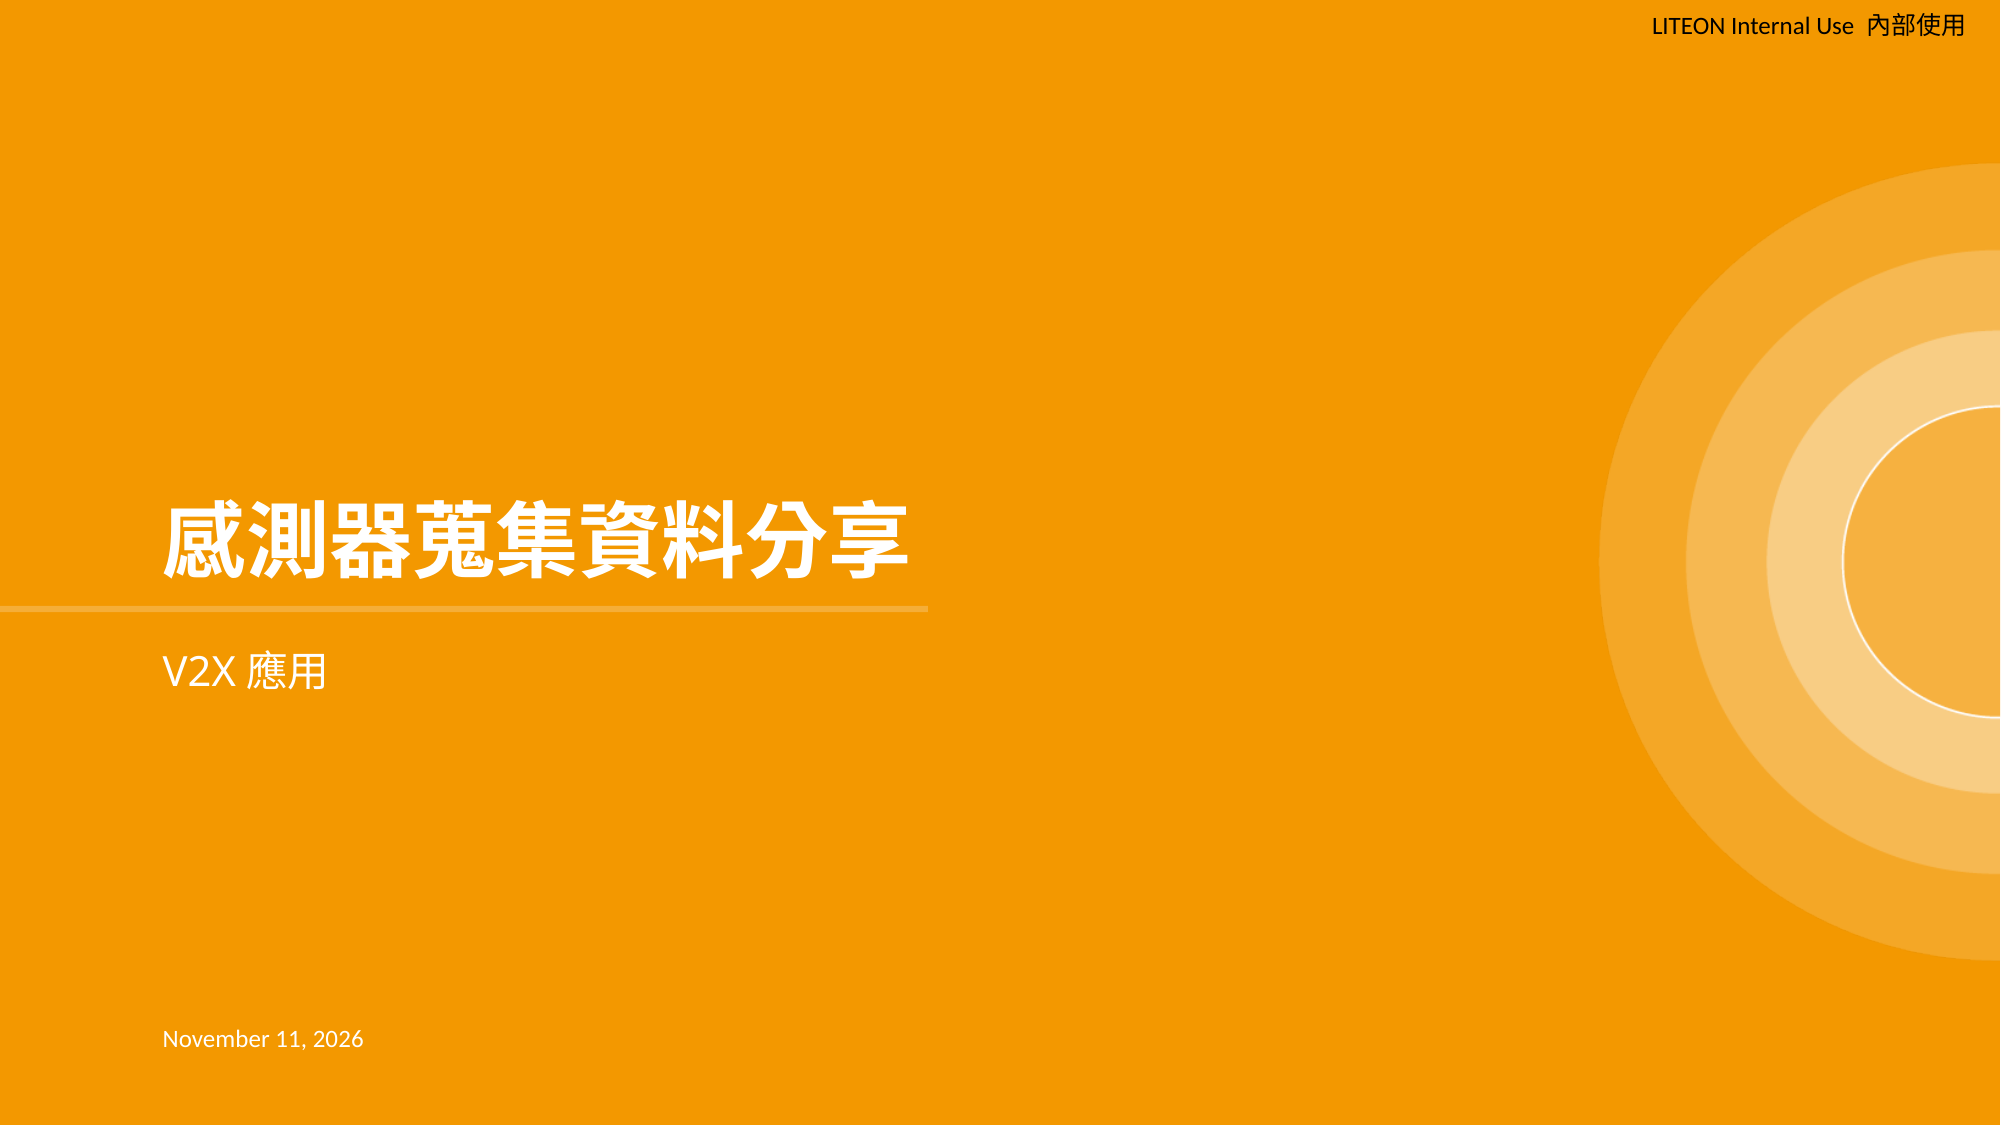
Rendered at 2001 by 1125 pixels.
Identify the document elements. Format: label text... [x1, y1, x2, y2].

list 感測器蒐集資料分享 [147, 311, 946, 598]
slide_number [147, 1008, 598, 1068]
picture [1576, 131, 2001, 994]
title V2X應用 [147, 627, 928, 950]
